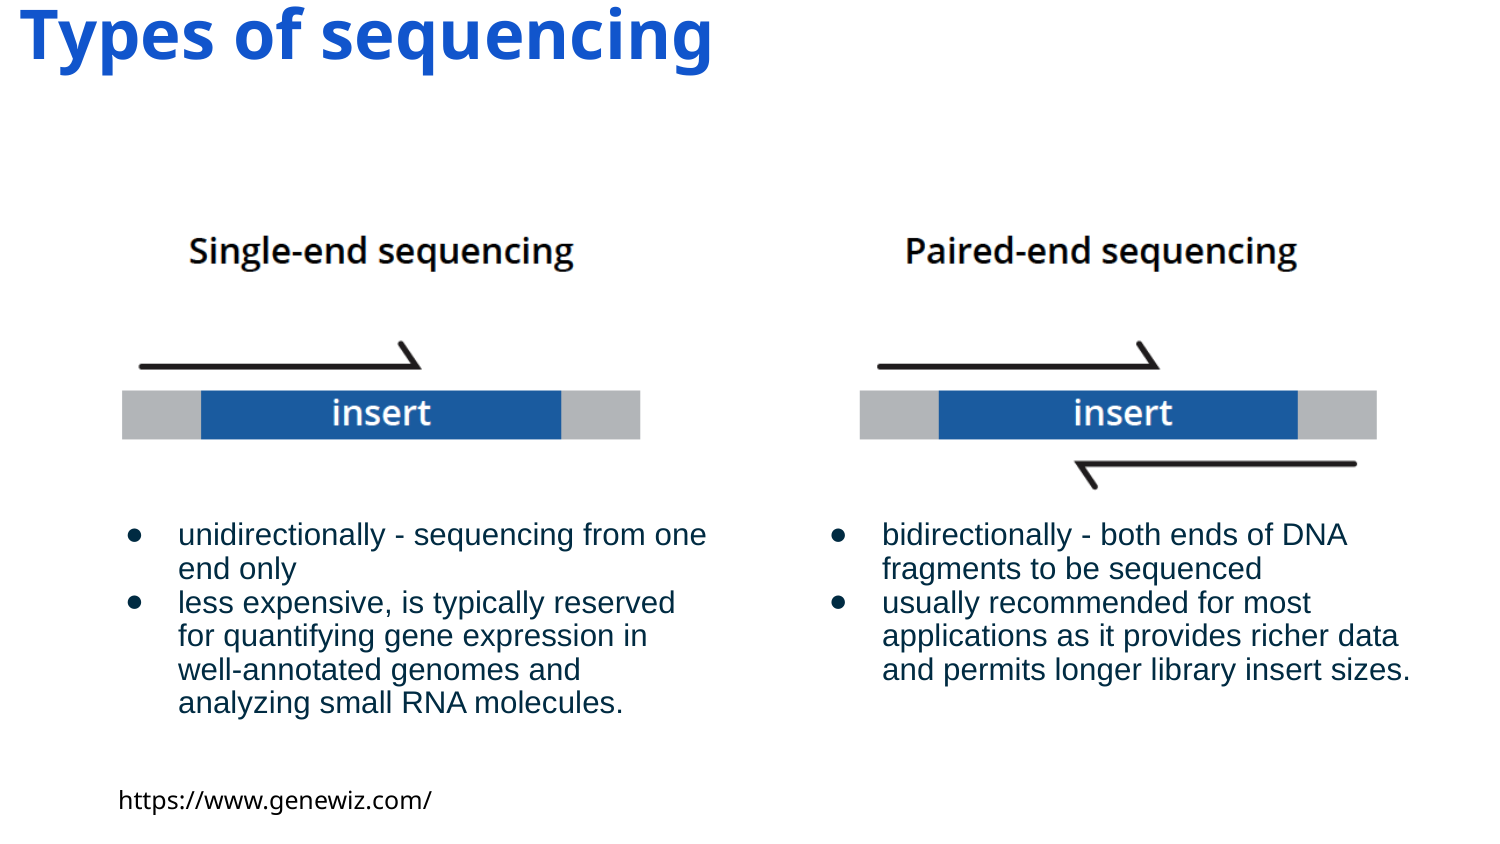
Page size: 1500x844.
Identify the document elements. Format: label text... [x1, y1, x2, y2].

list unidirectionally - sequencing from one end only less expensive, is typically reserved for quantifying gene expression in well-annotated genomes and analyzing small RNA molecules. [103, 518, 716, 769]
list bidirectionally - both ends of DNA fragments to be sequenced usually recommended for most applications as it provides richer data and permits longer library insert sizes. [807, 518, 1420, 786]
picture [109, 229, 1391, 498]
title Types of sequencing [19, 0, 1314, 121]
text_box https://www.genewiz.com/ [103, 769, 1053, 830]
